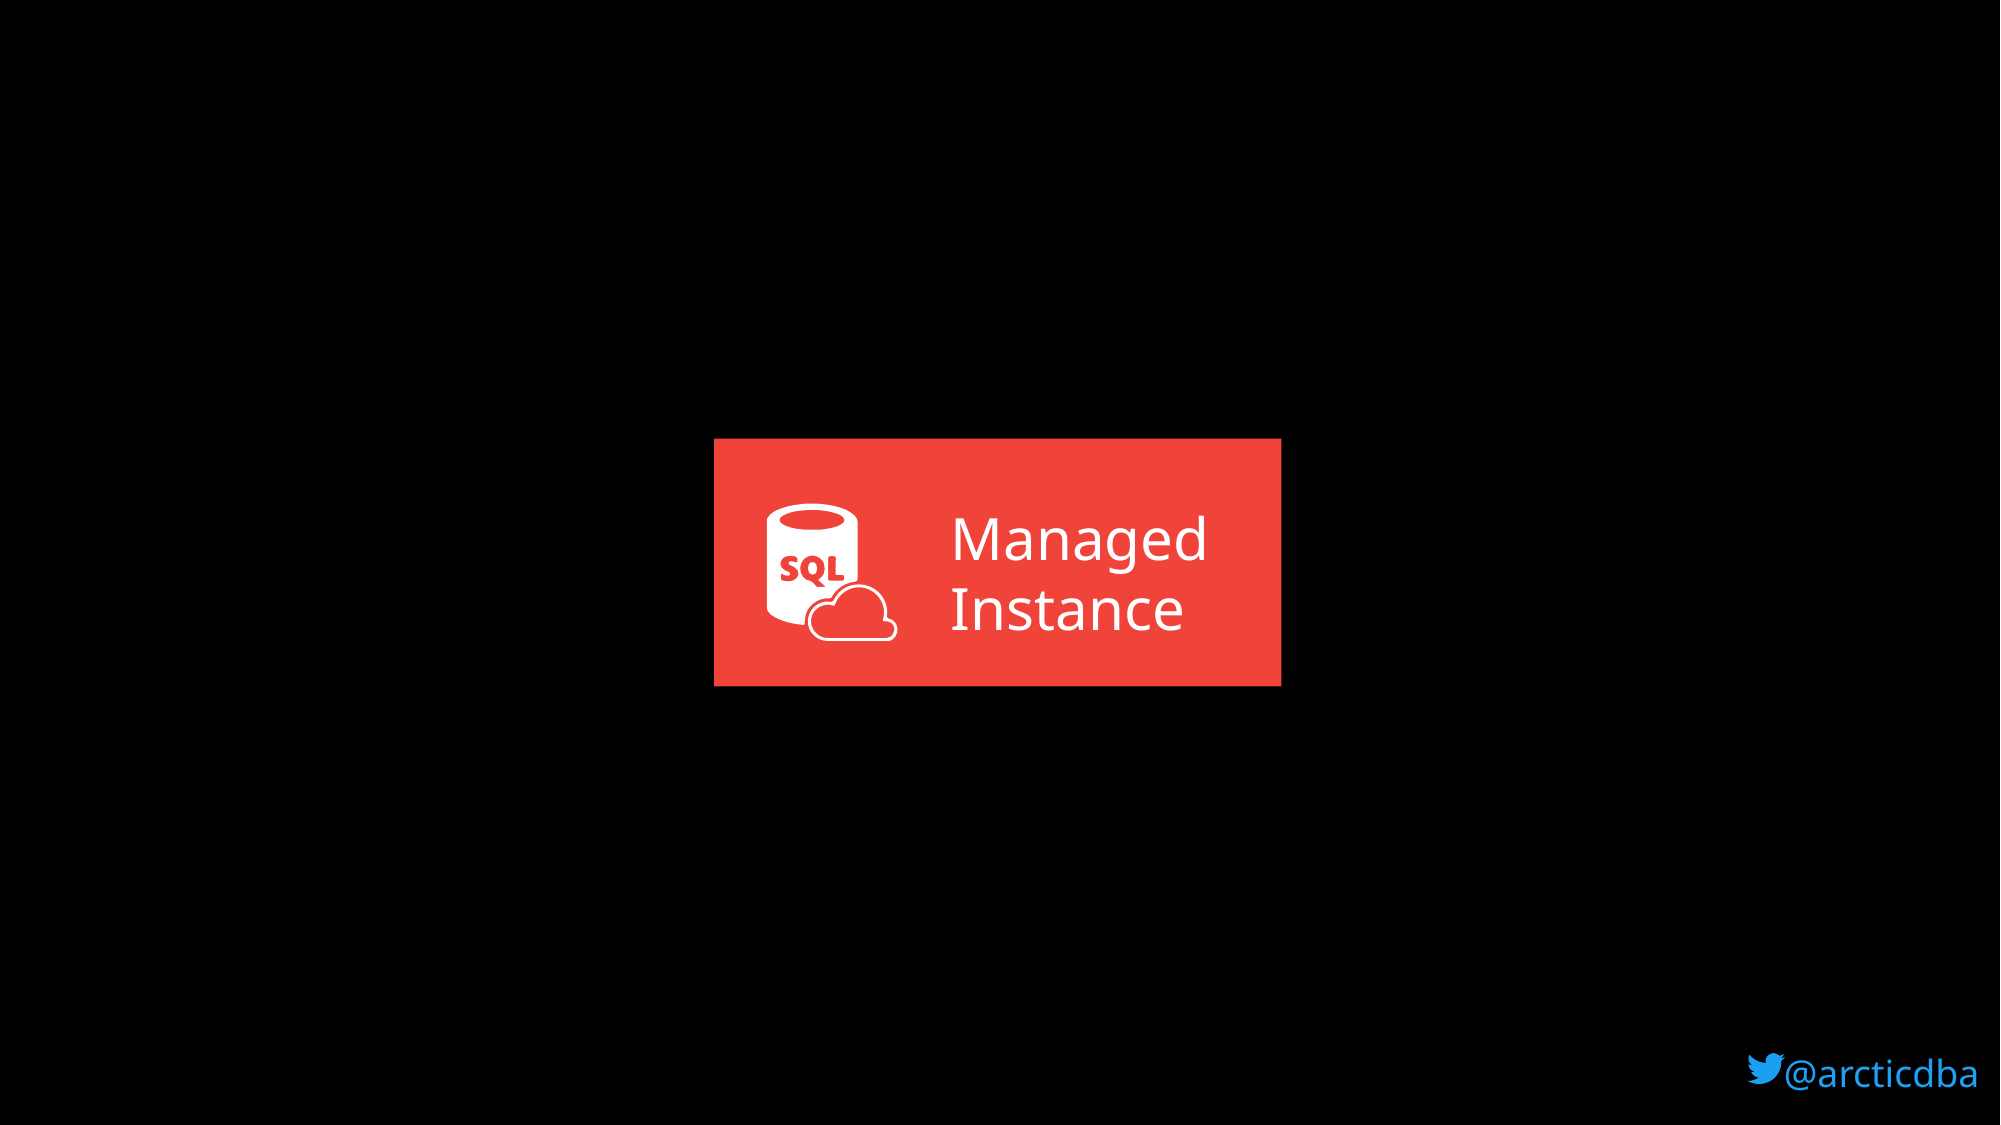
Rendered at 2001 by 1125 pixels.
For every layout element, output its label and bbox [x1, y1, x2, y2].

text_box [714, 438, 1286, 687]
text_box [1735, 1038, 1987, 1104]
